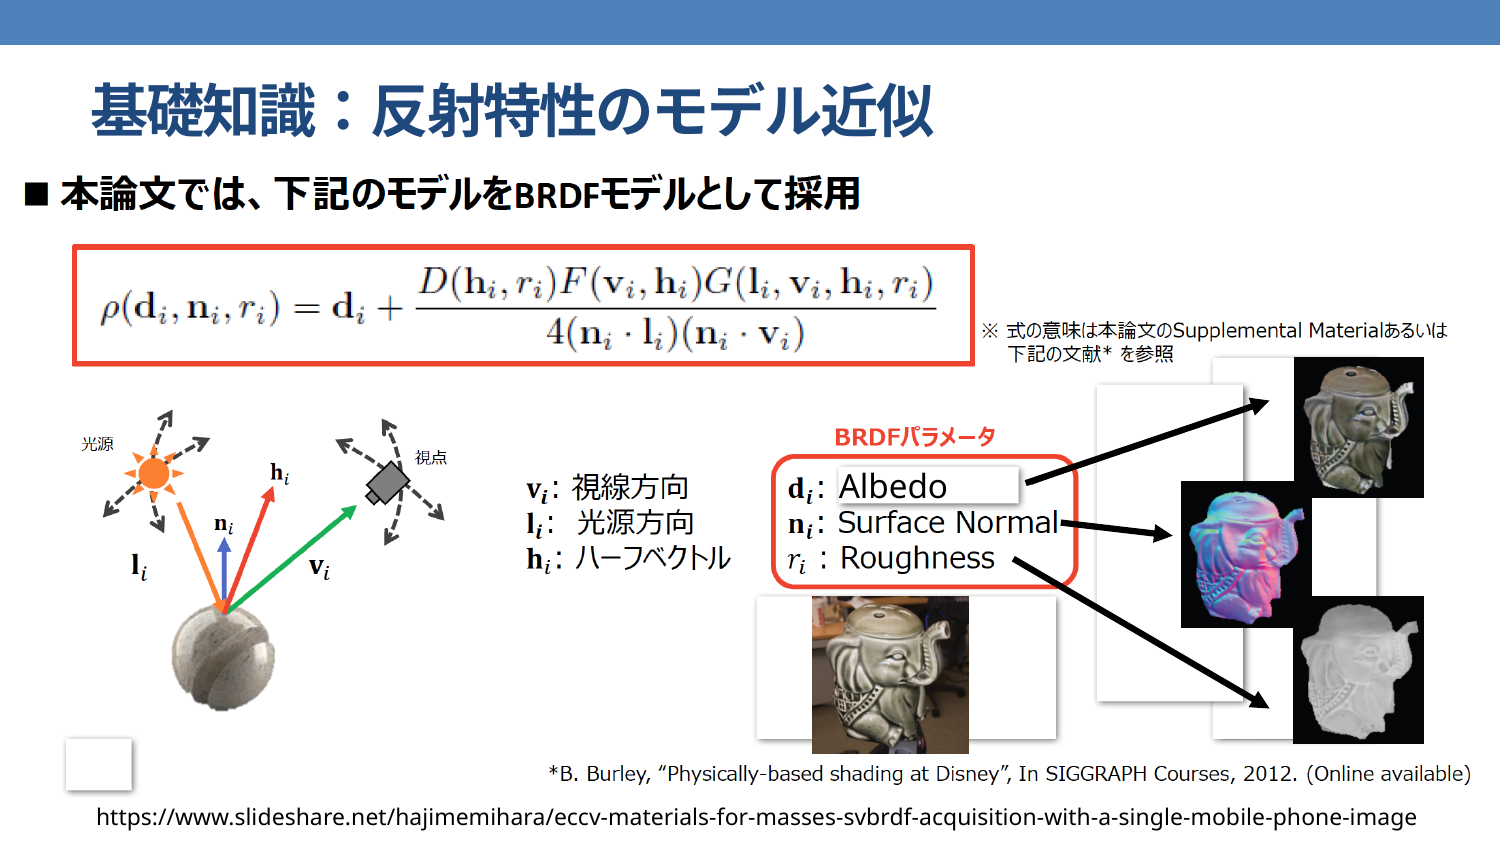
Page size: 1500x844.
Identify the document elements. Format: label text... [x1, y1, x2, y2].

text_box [1, 166, 1500, 791]
picture [811, 596, 969, 755]
title 基礎知識：反射特性のモデル近似 [75, 65, 1425, 154]
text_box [1013, 558, 1270, 709]
picture [1181, 357, 1424, 745]
text_box https://www.slideshare.net/hajimemihara/eccv-materials-for-masses-svbrdf-acquisition-with-a-single-mobile-phone-image [81, 800, 1500, 837]
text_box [1060, 522, 1173, 536]
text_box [1025, 400, 1270, 484]
